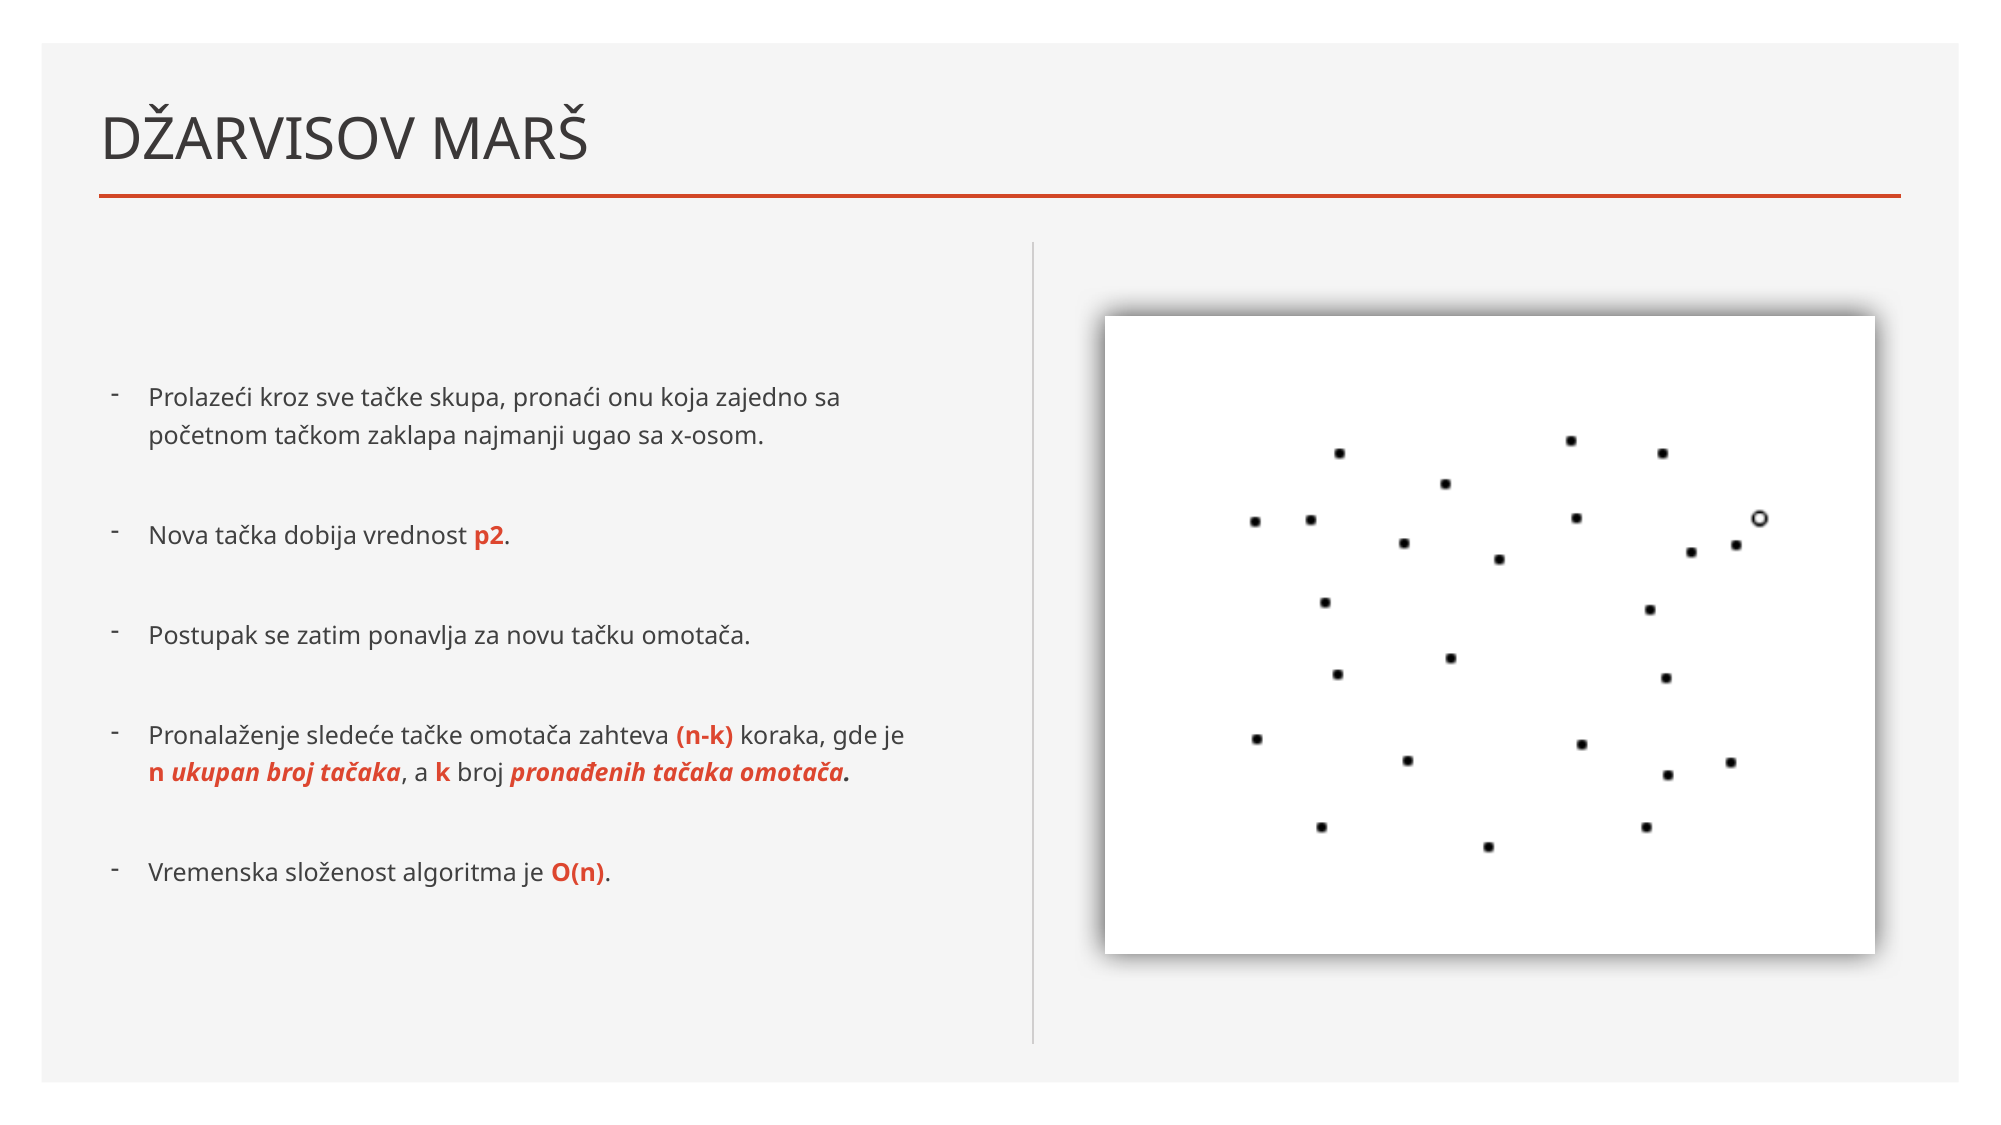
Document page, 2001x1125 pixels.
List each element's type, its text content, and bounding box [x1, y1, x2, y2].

text_box Prolazeći kroz sve tačke skupa, pronaći onu koja zajedno sa početnom tačkom zaklapa najmanji ugao sa x-osom. Nova tačka dobija vrednost p2. Postupak se zatim ponavlja za novu tačku omotača. Pronalaženje sledeće tačke omotača zahteva (n-k) koraka, gde je n ukupan broj tačaka, a k broj pronađenih tačaka omotača. Vremenska složenost algoritma je O(n). [95, 366, 935, 444]
picture [1105, 315, 1875, 954]
title DŽARVISOV MARŠ [85, 73, 1214, 179]
